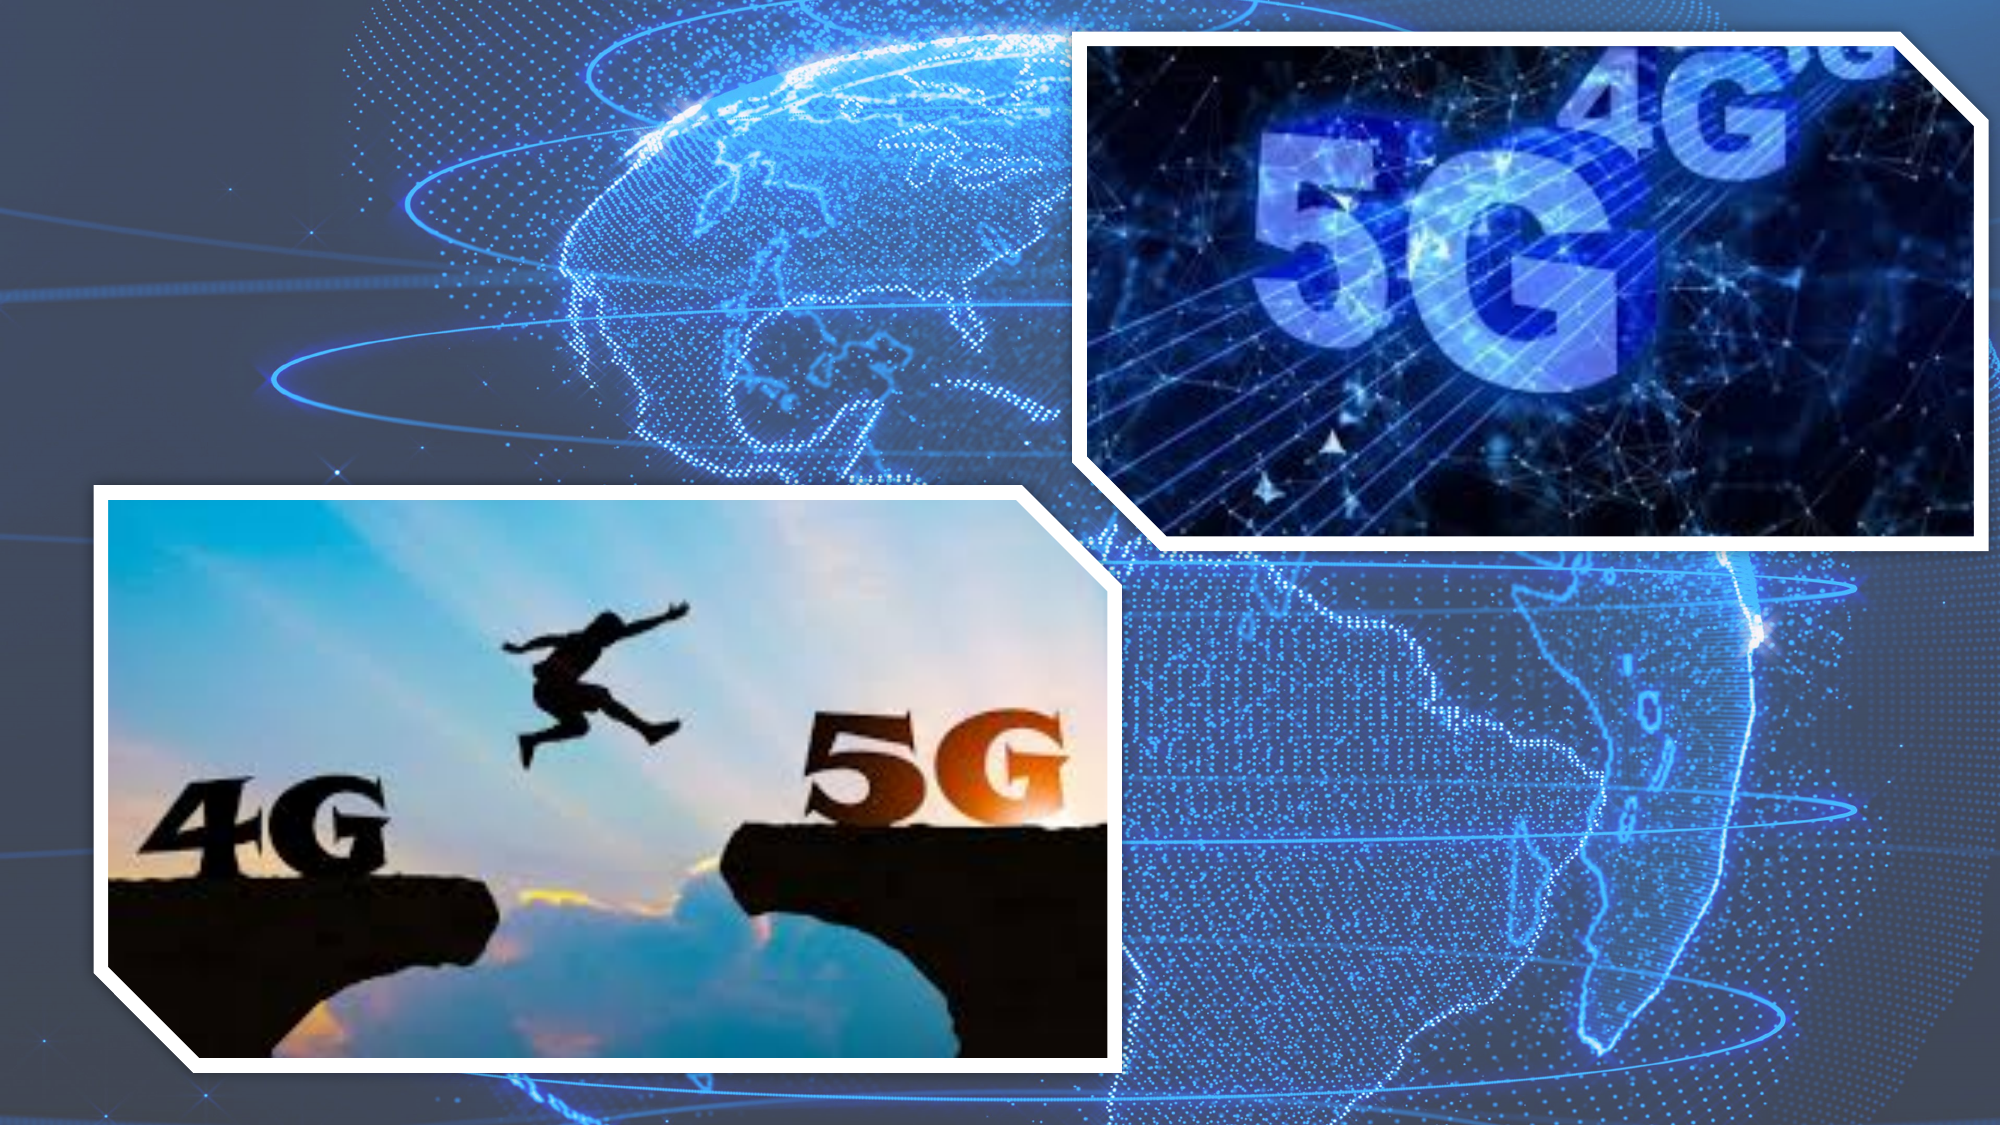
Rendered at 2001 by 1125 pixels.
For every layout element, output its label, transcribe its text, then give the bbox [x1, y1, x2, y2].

text_box Telecom Firms Are Financially Stressed [0, 0, 2000, 1125]
picture [100, 38, 1982, 1066]
